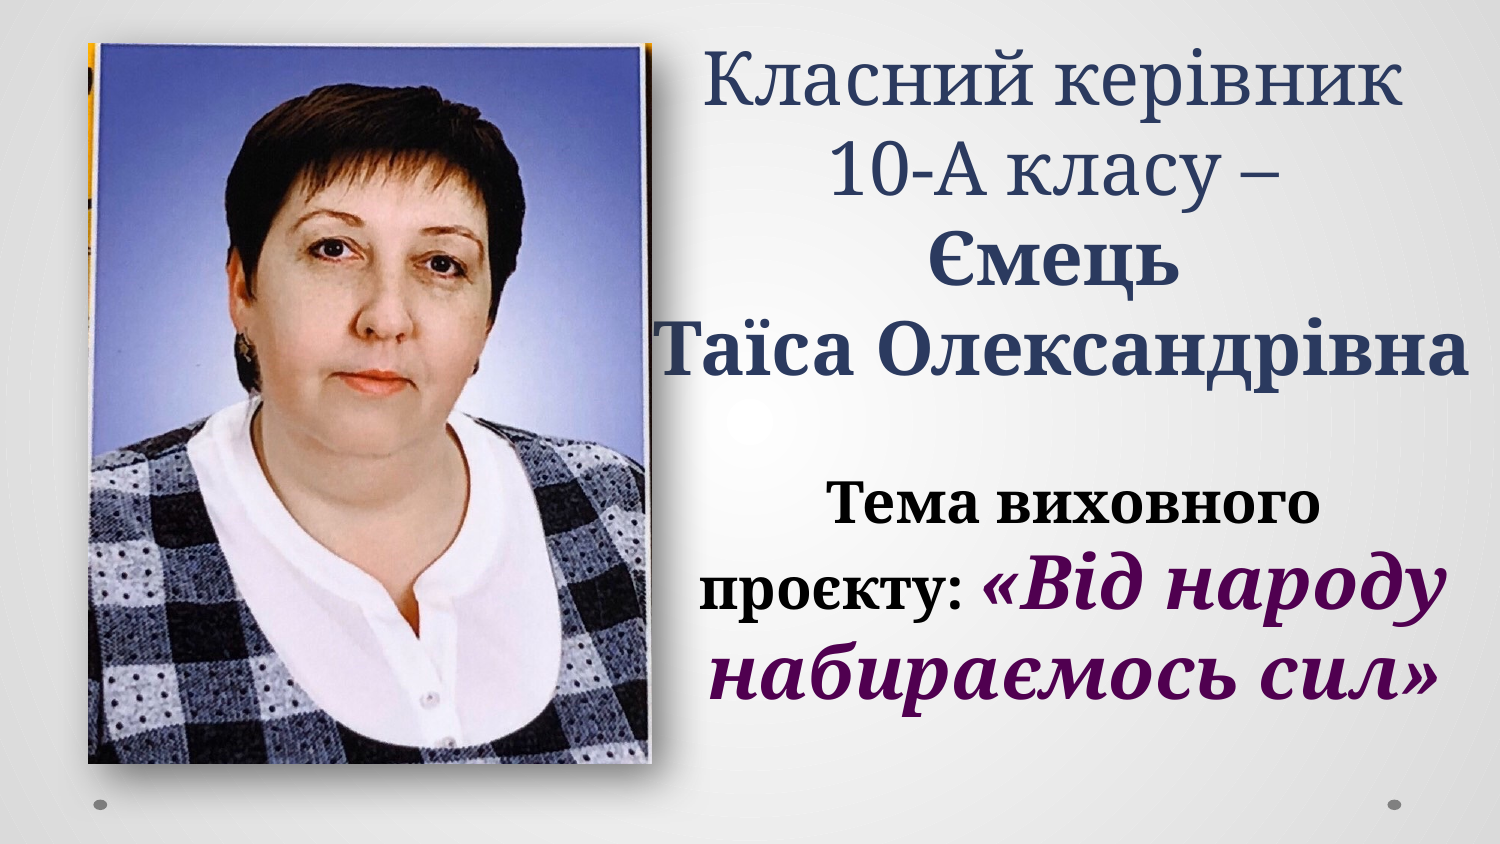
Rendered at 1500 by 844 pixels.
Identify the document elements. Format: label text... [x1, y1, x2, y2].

text_box Тема виховного проєкту: «Від народу набираємось сил» [699, 457, 1471, 723]
title Класний керівник 10-А класу – Ємець Таїса Олександрівна [699, 102, 1495, 399]
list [88, 43, 652, 765]
